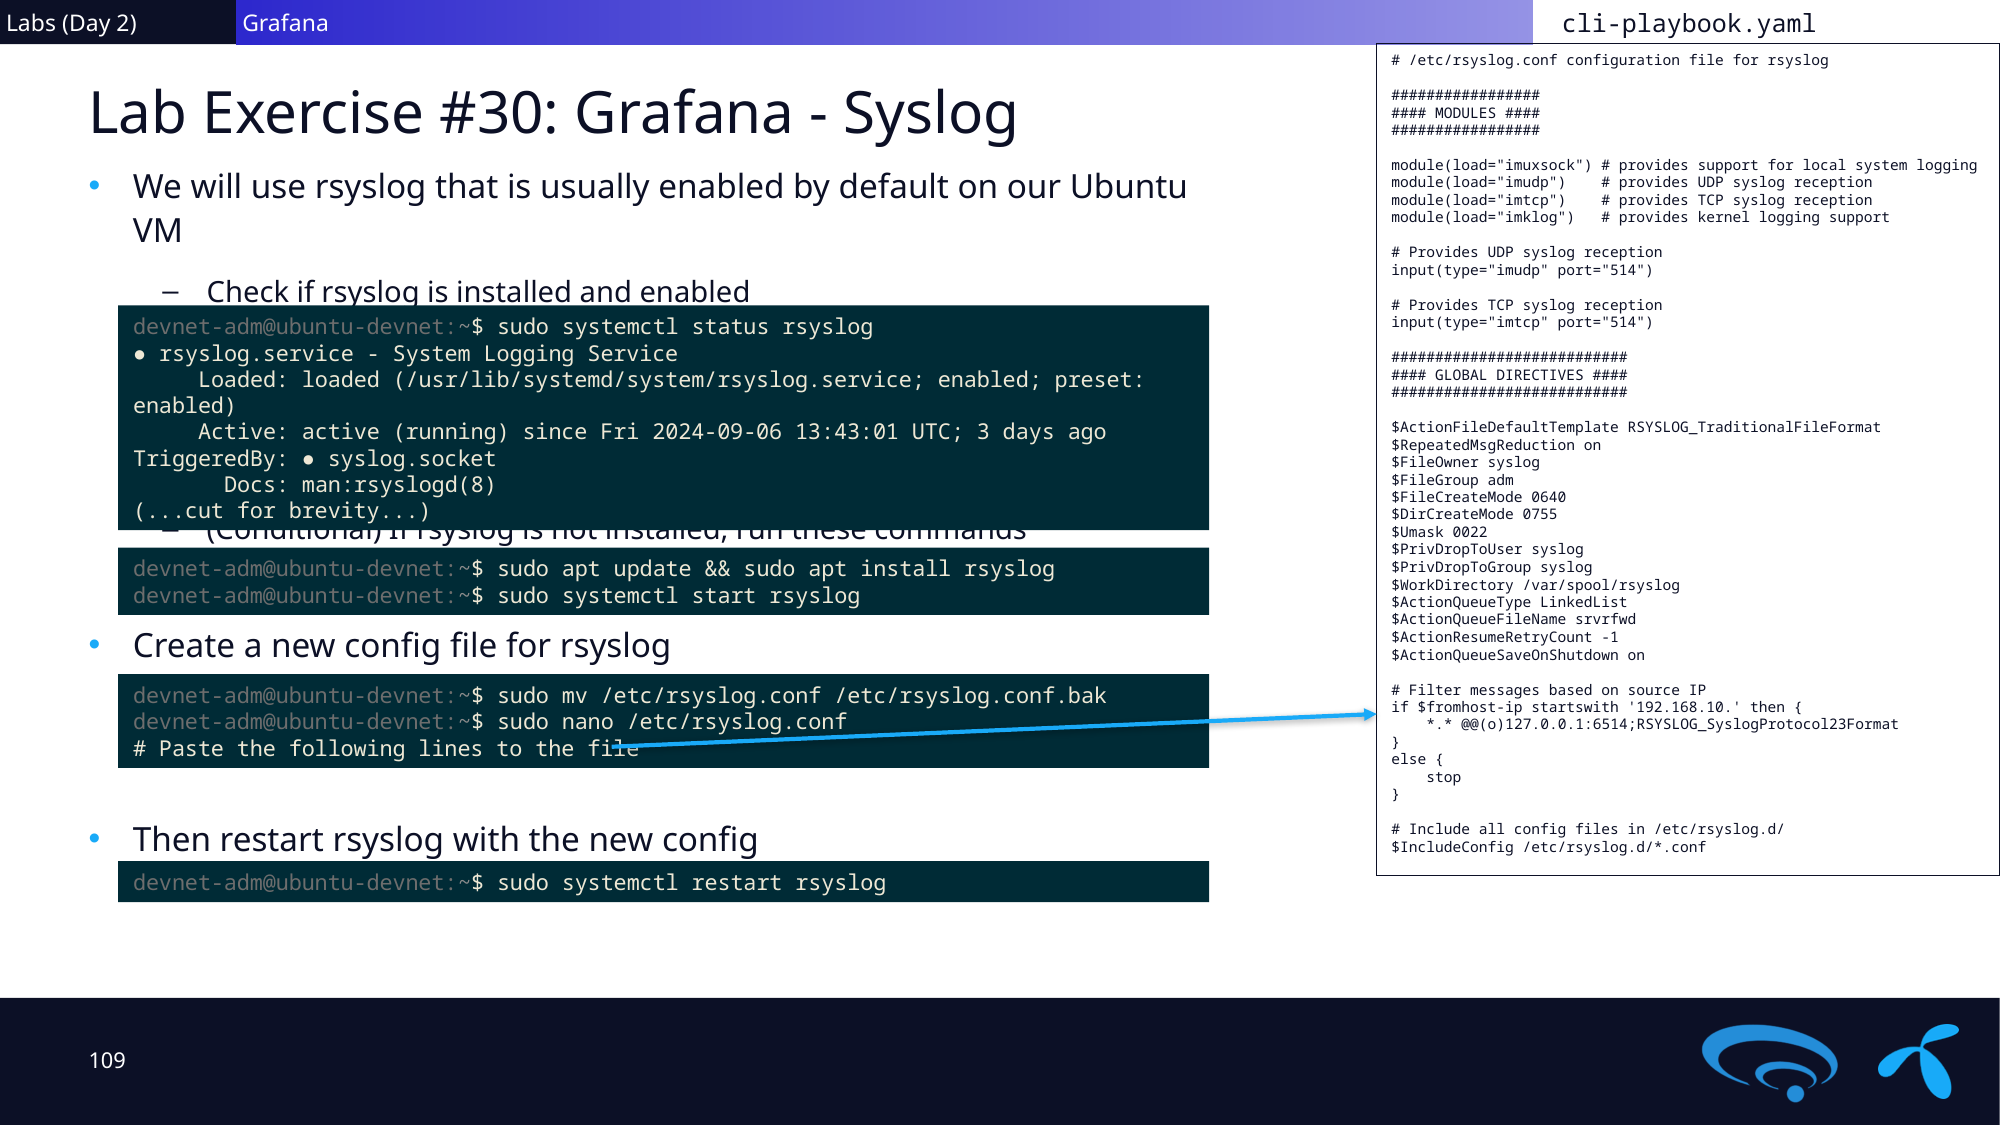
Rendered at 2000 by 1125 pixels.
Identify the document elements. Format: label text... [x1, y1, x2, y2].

text_box cli-playbook.yaml [1547, 0, 1956, 45]
footer Labs (Day 2) [0, 0, 236, 45]
title Lab Exercise #30: Grafana - Syslog [88, 70, 1376, 160]
text_box devnet-adm@ubuntu-devnet:~$ sudo mv /etc/rsyslog.conf /etc/rsyslog.conf.bak devnet-adm@ubuntu-devnet:~$ sudo nano /etc/rsyslog.conf # Paste the following lines to the file [118, 674, 1210, 768]
text_box We will use rsyslog that is usually enabled by default on our Ubuntu VM Check if rsyslog is installed and enabled (Conditional) If rsyslog is not installed, run these commands Create a new config file for rsyslog Then restart rsyslog with the new config [88, 131, 1245, 1112]
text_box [611, 713, 1377, 747]
text_box devnet-adm@ubuntu-devnet:~$ sudo systemctl status rsyslog ● rsyslog.service - System Logging Service Loaded: loaded (/usr/lib/systemd/system/rsyslog.service; enabled; preset: enabled) Active: active (running) since Fri 2024-09-06 13:43:01 UTC; 3 days ago TriggeredBy: ● syslog.socket Docs: man:rsyslogd(8) (...cut for brevity...) [118, 305, 1210, 531]
text_box # /etc/rsyslog.conf configuration file for rsyslog ################# #### MODULES #### ################# module(load="imuxsock") # provides support for local system logging module(load="imudp") # provides UDP syslog reception module(load="imtcp") # provides TCP syslog reception module(load="imklog") # provides kernel logging support # Provides UDP syslog reception input(type="imudp" port="514") # Provides TCP syslog reception input(type="imtcp" port="514") ########################### #### GLOBAL DIRECTIVES #### ########################### $ActionFileDefaultTemplate RSYSLOG_TraditionalFileFormat $RepeatedMsgReduction on $FileOwner syslog $FileGroup adm $FileCreateMode 0640 $DirCreateMode 0755 $Umask 0022 $PrivDropToUser syslog $PrivDropToGroup syslog $WorkDirectory /var/spool/rsyslog $ActionQueueType LinkedList $ActionQueueFileName srvrfwd $ActionResumeRetryCount -1 $ActionQueueSaveOnShutdown on # Filter messages based on source IP if $fromhost-ip startswith '192.168.10.' then { *.* @@(o)127.0.0.1:6514;RSYSLOG_SyslogProtocol23Format } else { stop } # Include all config files in /etc/rsyslog.d/ $IncludeConfig /etc/rsyslog.d/*.conf [1376, 43, 2000, 876]
picture [1878, 1024, 1959, 1099]
text_box devnet-adm@ubuntu-devnet:~$ sudo systemctl restart rsyslog [118, 861, 1210, 903]
text_box devnet-adm@ubuntu-devnet:~$ sudo apt update && sudo apt install rsyslog devnet-adm@ubuntu-devnet:~$ sudo systemctl start rsyslog [118, 547, 1210, 615]
picture [1694, 1006, 1843, 1119]
text_box Grafana [236, 0, 1533, 45]
